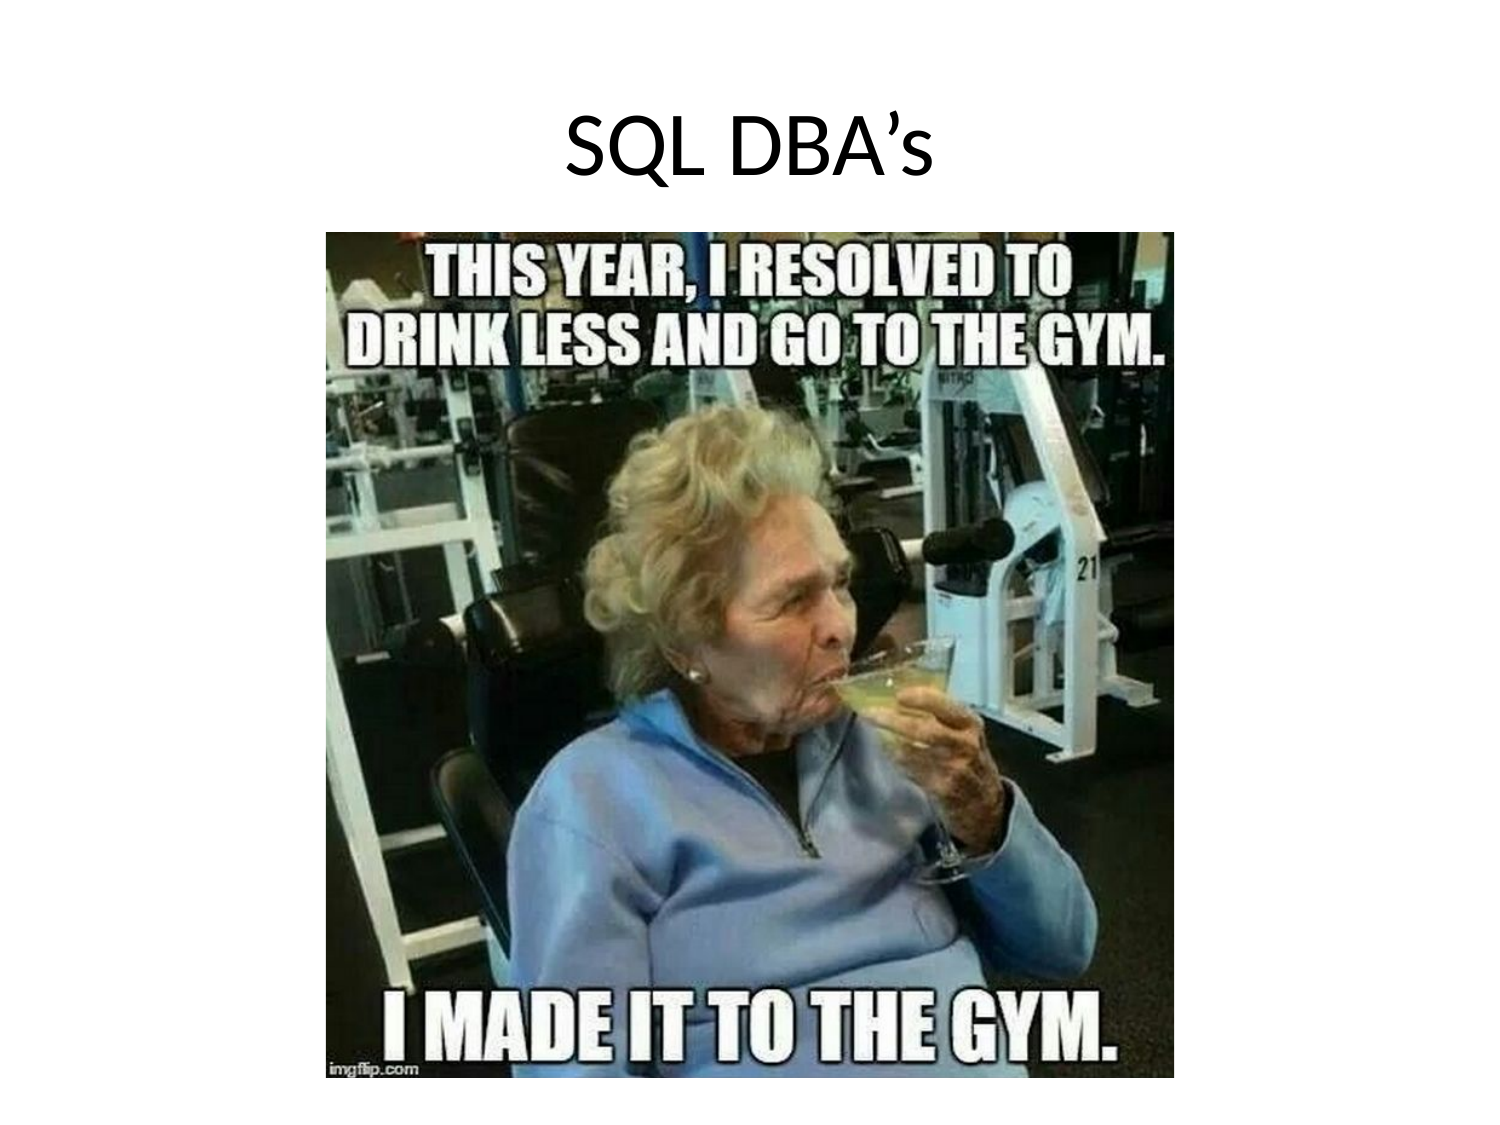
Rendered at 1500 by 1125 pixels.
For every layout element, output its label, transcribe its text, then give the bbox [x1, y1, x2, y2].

picture [325, 232, 1175, 1078]
title SQL DBA’s [75, 45, 1425, 233]
